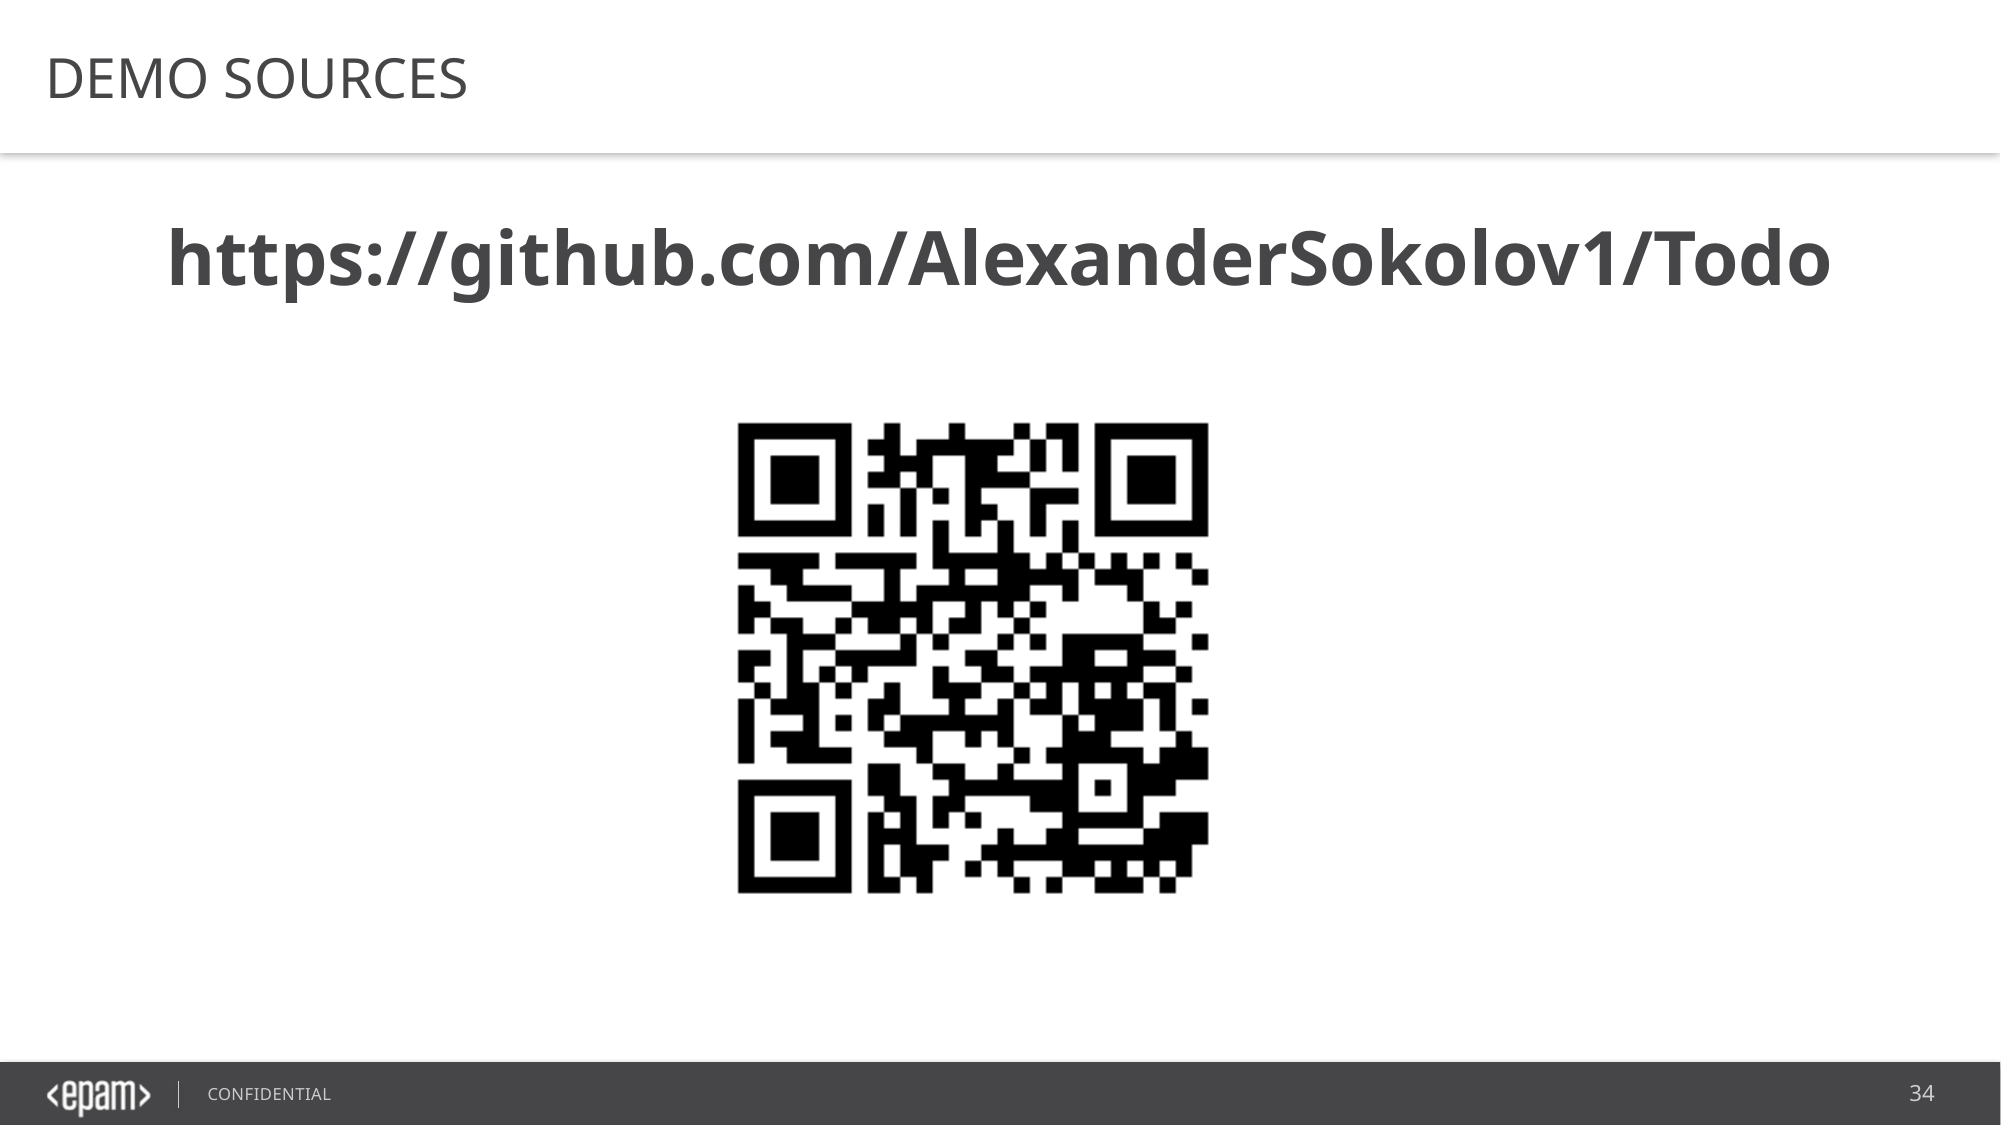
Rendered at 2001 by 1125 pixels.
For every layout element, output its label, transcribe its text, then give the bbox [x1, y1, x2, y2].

text_box https://github.com/AlexanderSokolov1/Todo [151, 203, 1849, 308]
picture [46, 1080, 151, 1118]
picture [673, 359, 1277, 962]
list Demo sources [0, 0, 2000, 153]
